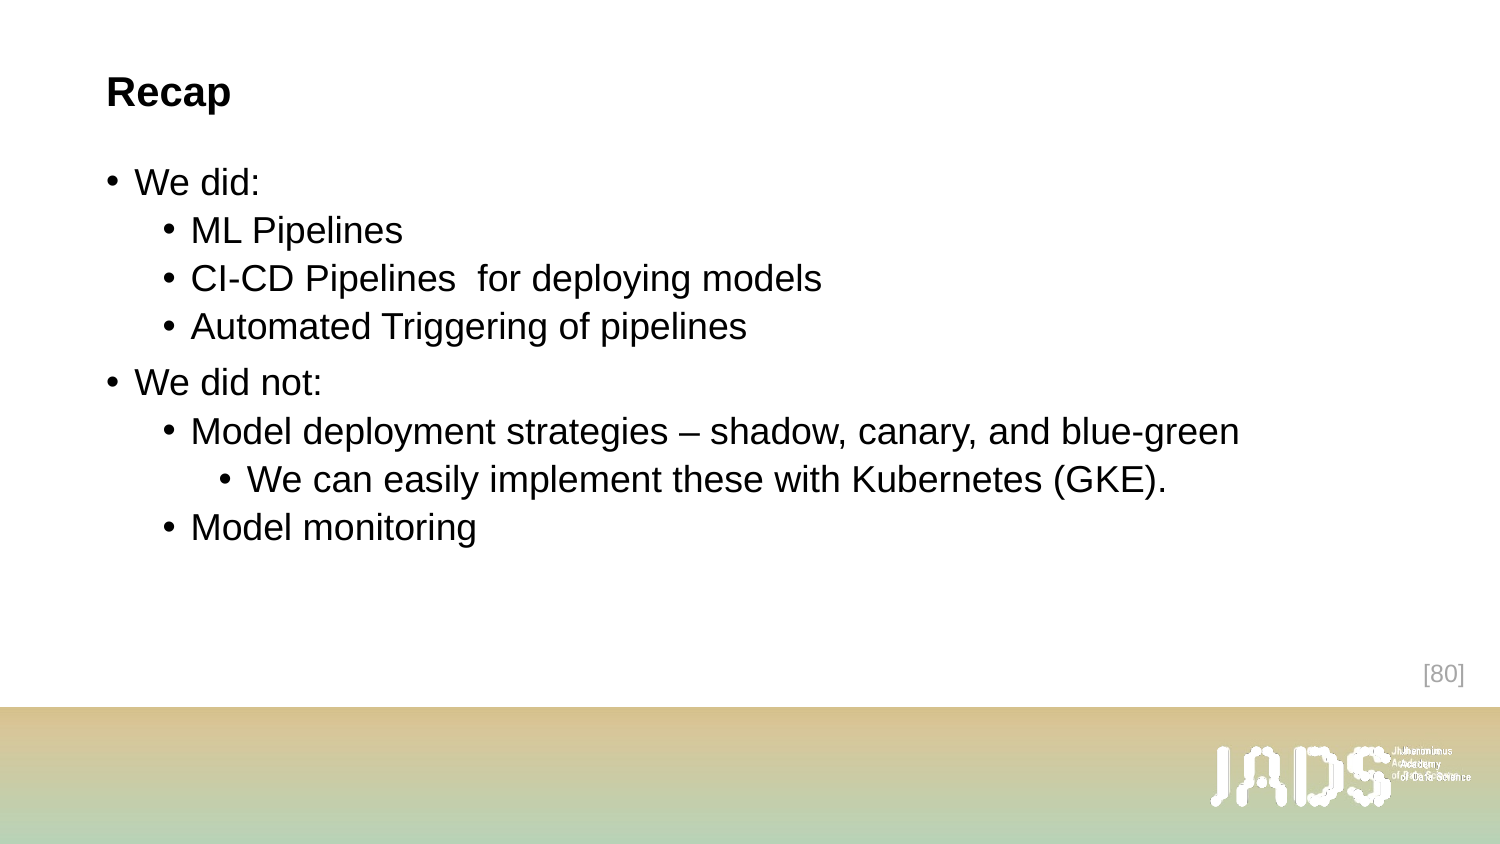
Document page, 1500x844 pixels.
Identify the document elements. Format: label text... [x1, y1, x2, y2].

title Recap [106, 70, 1394, 129]
list We did: ML Pipelines CI-CD Pipelines for deploying models Automated Triggering of pipelines We did not: Model deployment strategies – shadow, canary, and blue-green We can easily implement these with Kubernetes (GKE). Model monitoring [106, 162, 1394, 681]
slide_number [80] [1393, 640, 1466, 705]
picture [0, 707, 1500, 844]
